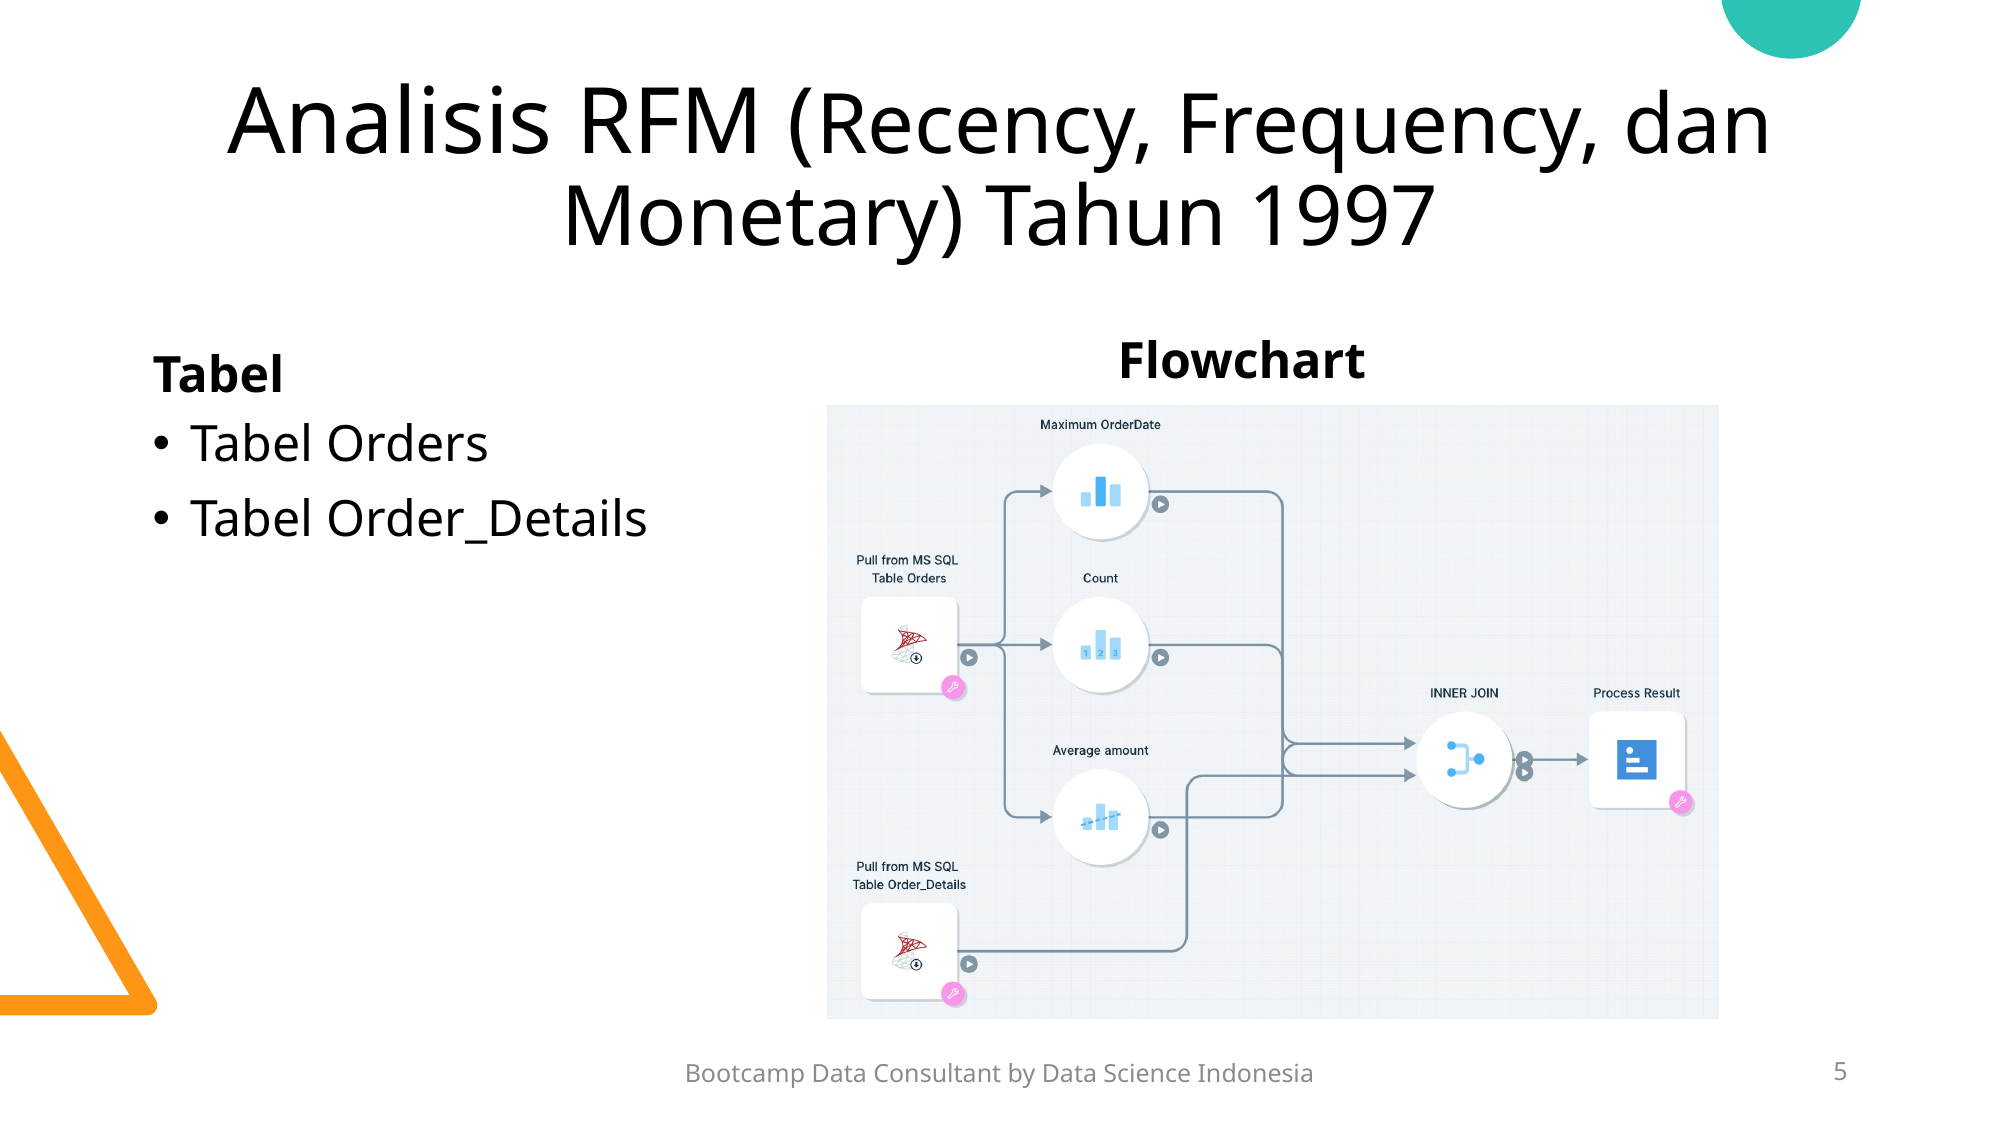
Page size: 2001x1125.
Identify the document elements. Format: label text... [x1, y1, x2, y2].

list Flowchart [1102, 304, 1467, 397]
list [827, 405, 1719, 1019]
title Analisis RFM (Recency, Frequency, dan Monetary) Tahun 1997 [137, 59, 1863, 278]
slide_number 5 [1412, 1042, 1863, 1103]
list Tabel Orders Tabel Order_Details [137, 410, 827, 1016]
footer Bootcamp Data Consultant by Data Science Indonesia [662, 1042, 1338, 1103]
list Tabel [137, 275, 984, 410]
